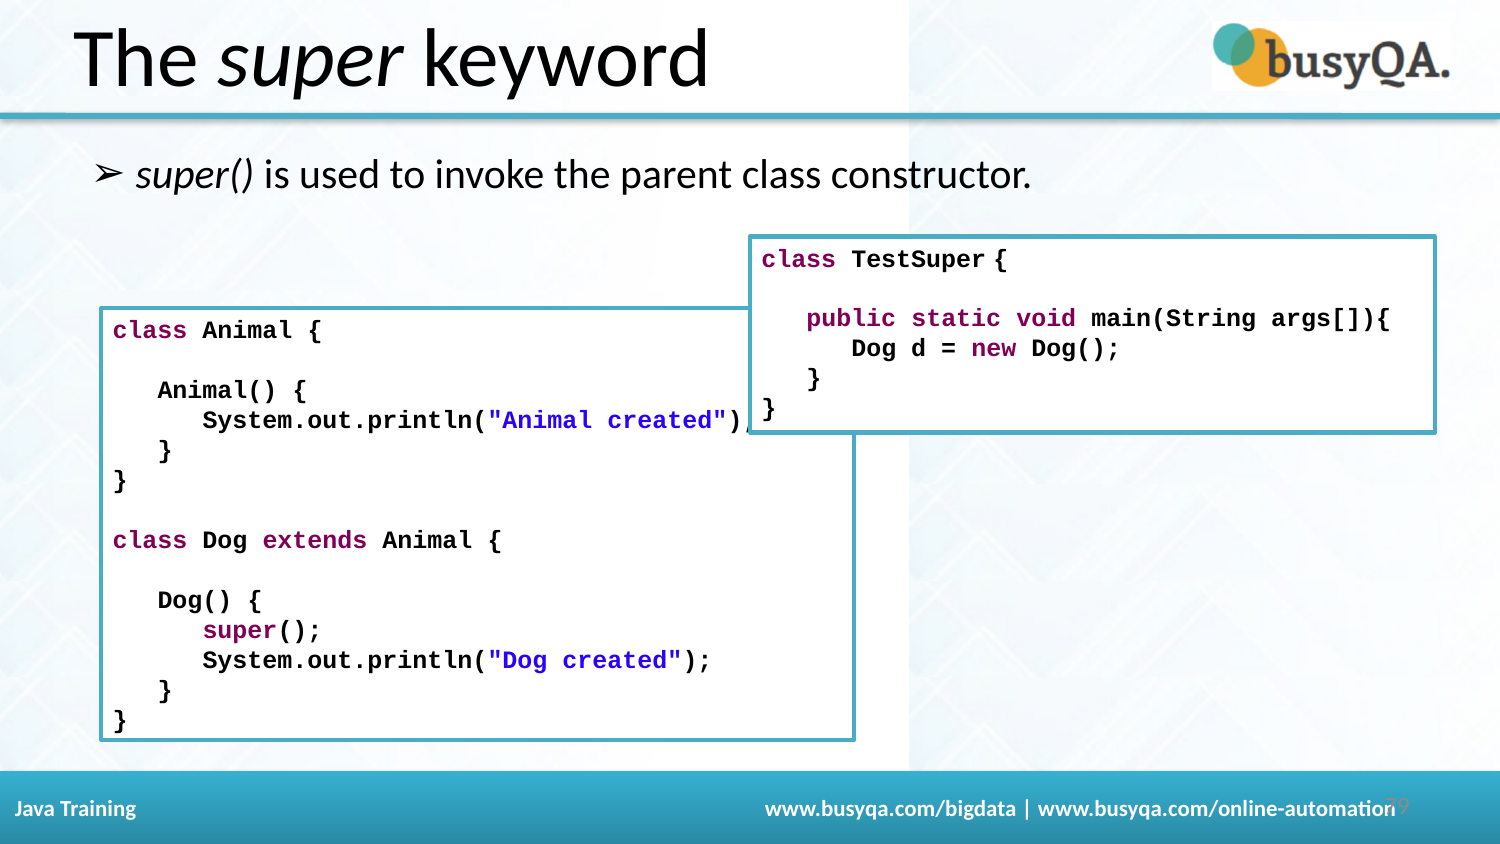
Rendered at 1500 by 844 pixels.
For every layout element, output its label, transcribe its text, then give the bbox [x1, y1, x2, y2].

picture [0, 0, 1500, 113]
text_box The super keyword [58, 8, 816, 97]
text_box class TestSuper { public static void main(String args[]){ Dog d = new Dog(); } } [750, 236, 1435, 433]
picture [0, 119, 1500, 772]
text_box class Animal { Animal() { System.out.println("Animal created"); } } class Dog extends Animal { Dog() { super(); System.out.println("Dog created"); } } [101, 308, 855, 741]
text_box super() is used to invoke the parent class constructor. [75, 127, 1100, 216]
text_box ‹#› [1074, 781, 1425, 827]
